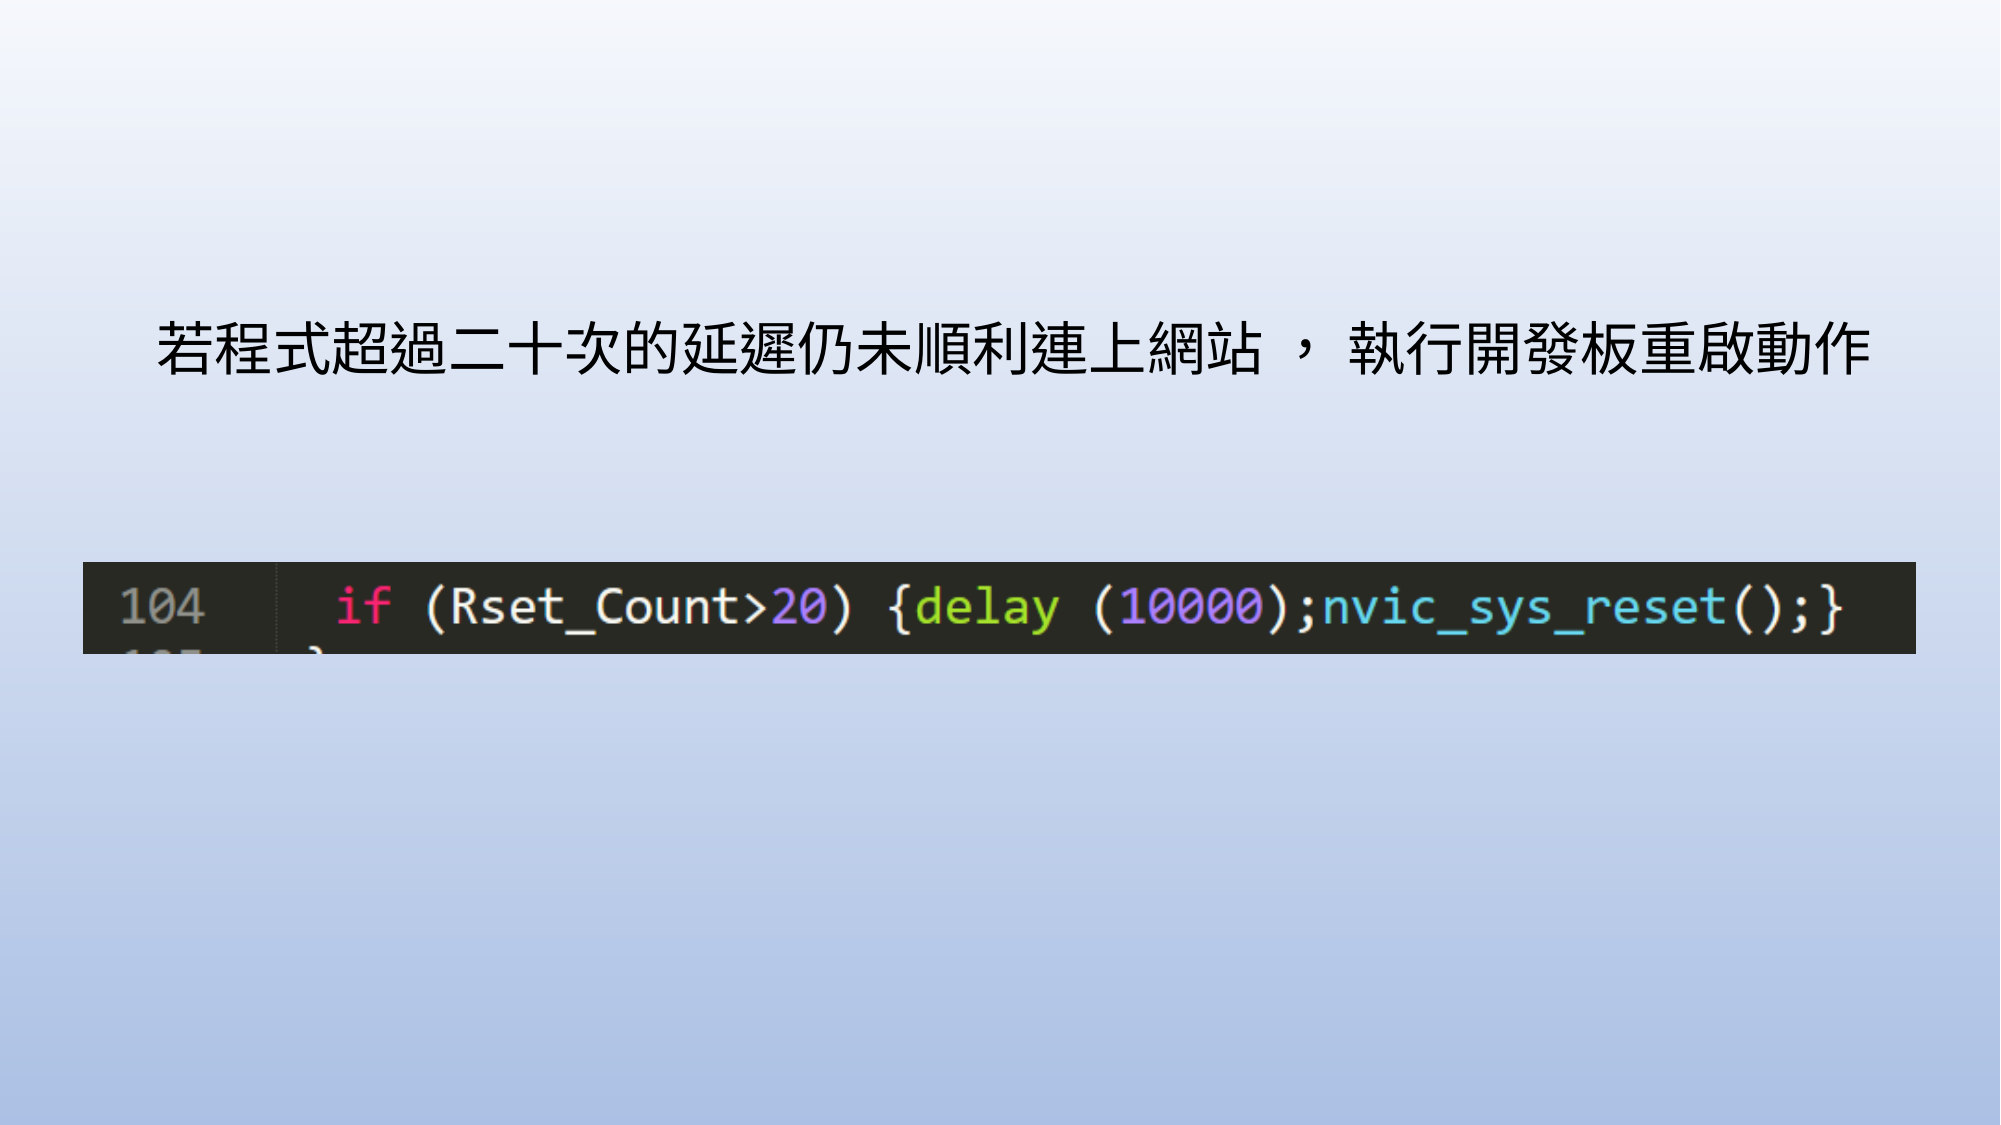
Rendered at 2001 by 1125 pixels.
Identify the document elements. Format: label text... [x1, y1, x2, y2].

picture [83, 562, 1917, 654]
text_box 若程式超過二十次的延遲仍未順利連上網站 ， 執行開發板重啟動作 [142, 304, 1888, 390]
